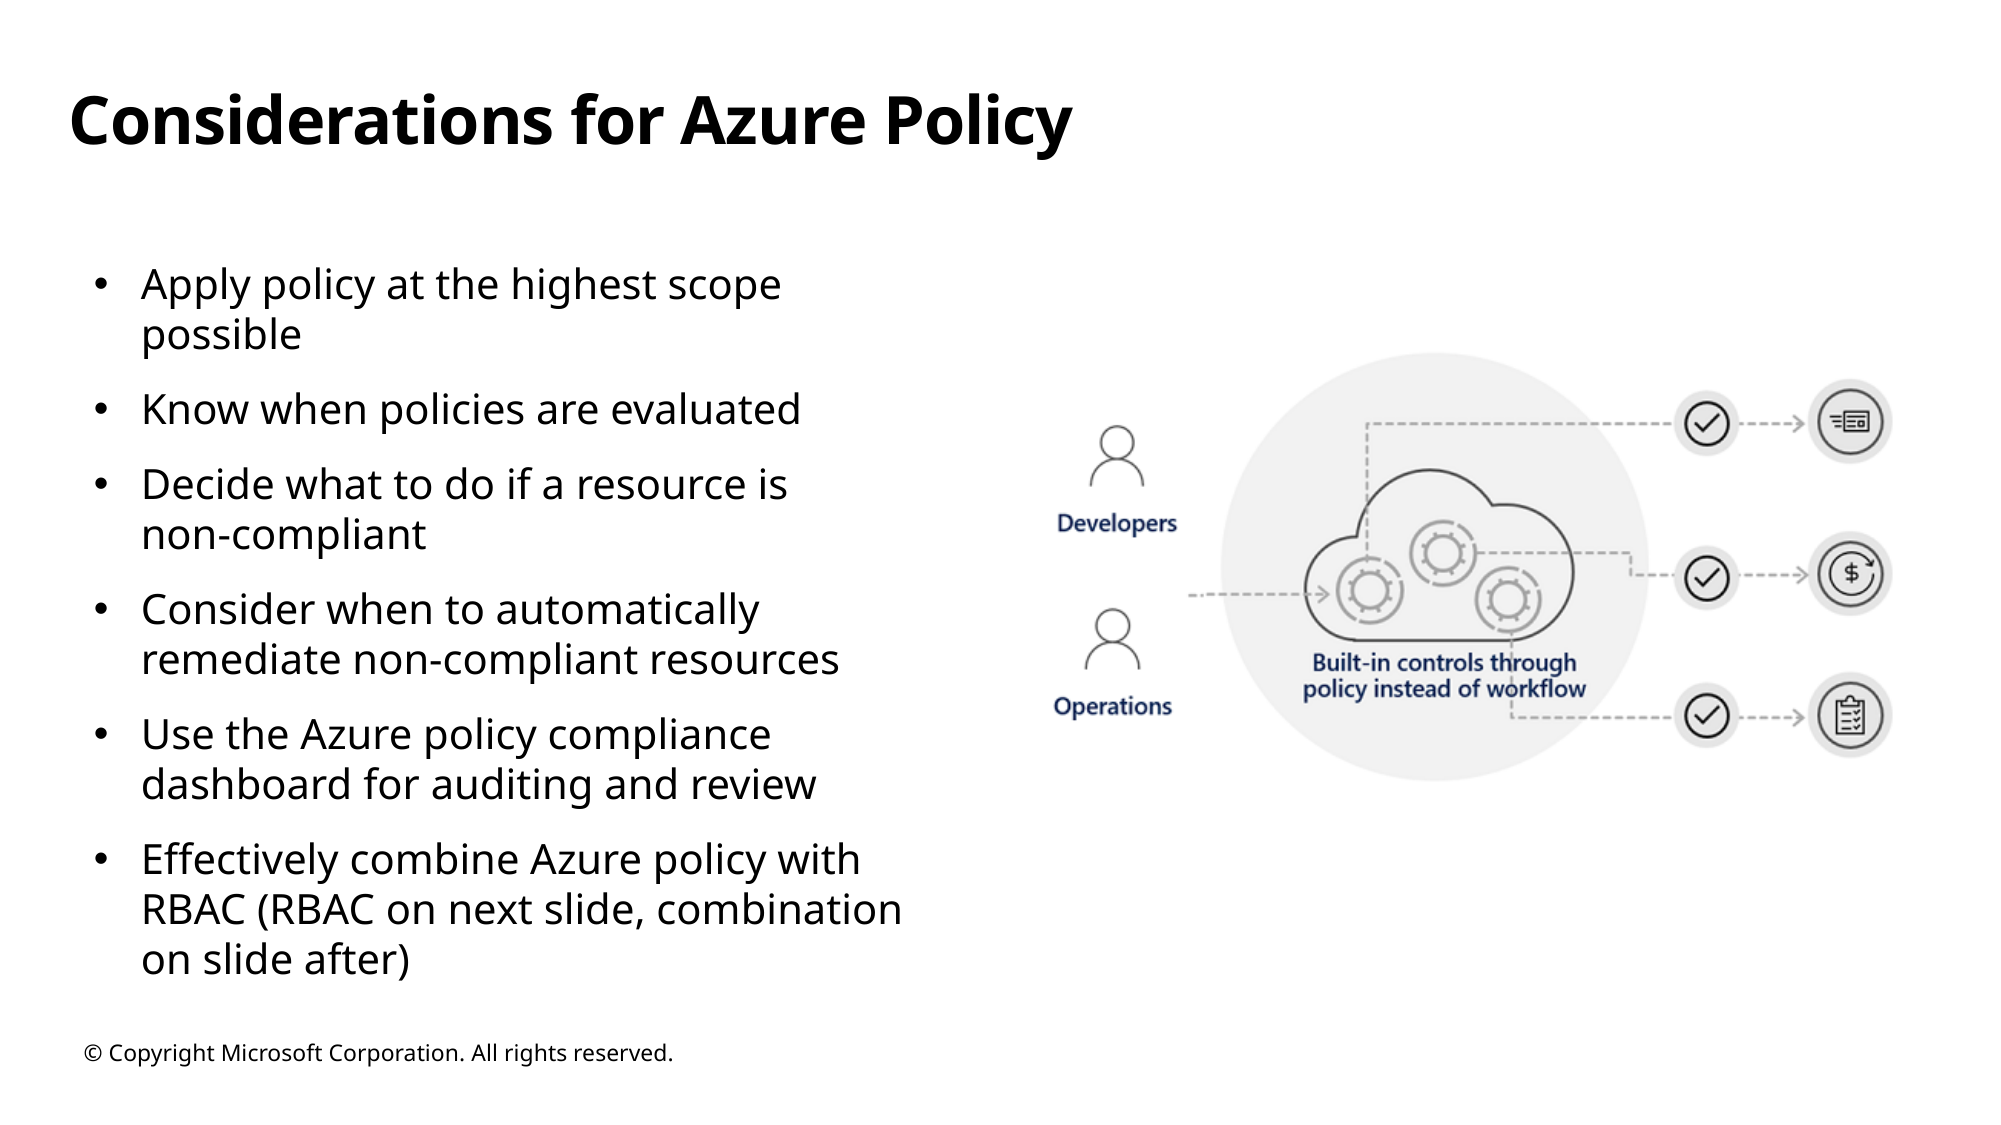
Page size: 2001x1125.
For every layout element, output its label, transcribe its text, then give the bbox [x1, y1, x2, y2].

picture [1023, 344, 1922, 785]
text_box Apply policy at the highest scope possible Know when policies are evaluated Decide what to do if a resource is non-compliant Consider when to automatically remediate non-compliant resources Use the Azure policy compliance dashboard for auditing and review Effectively combine Azure policy with RBAC (RBAC on next slide, combination on slide after) [78, 250, 959, 1066]
title Considerations for Azure Policy [68, 72, 1930, 184]
